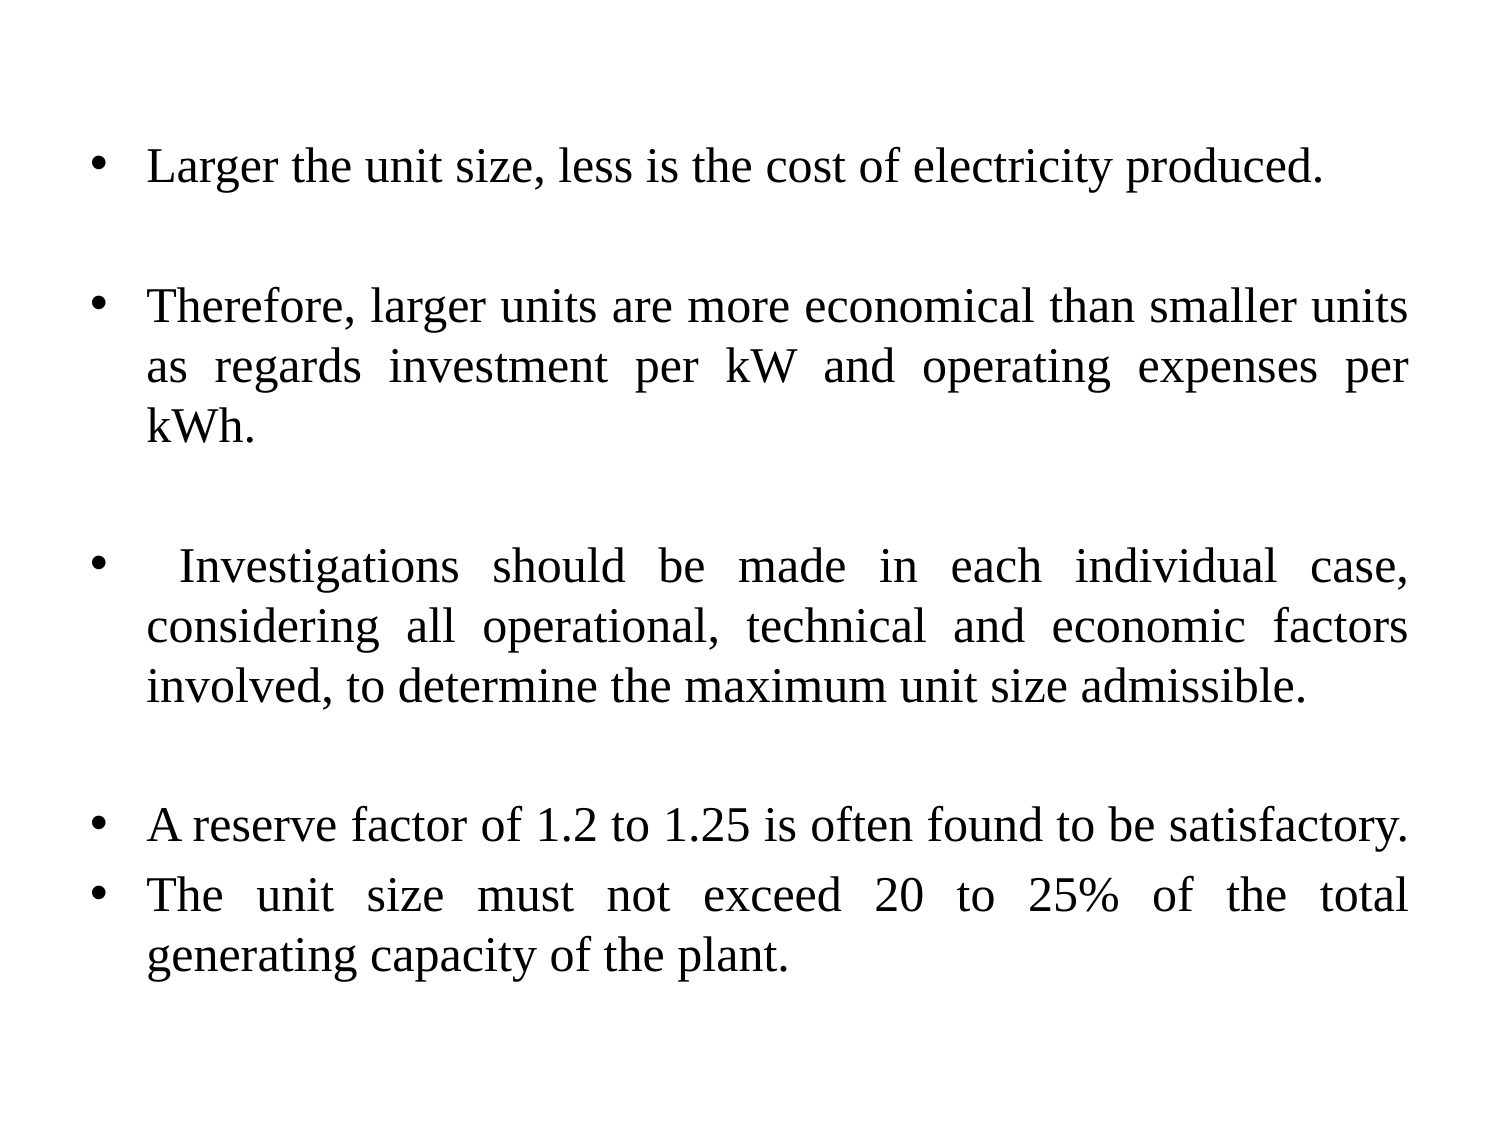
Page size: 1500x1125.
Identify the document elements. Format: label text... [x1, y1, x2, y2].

list Larger the unit size, less is the cost of electricity produced. Therefore, larger units are more economical than smaller units as regards investment per kW and operating expenses per kWh. Investigations should be made in each individual case, considering all operational, technical and economic factors involved, to determine the maximum unit size admissible. A reserve factor of 1.2 to 1.25 is often found to be satisfactory. The unit size must not exceed 20 to 25% of the total generating capacity of the plant. [75, 54, 1425, 1071]
